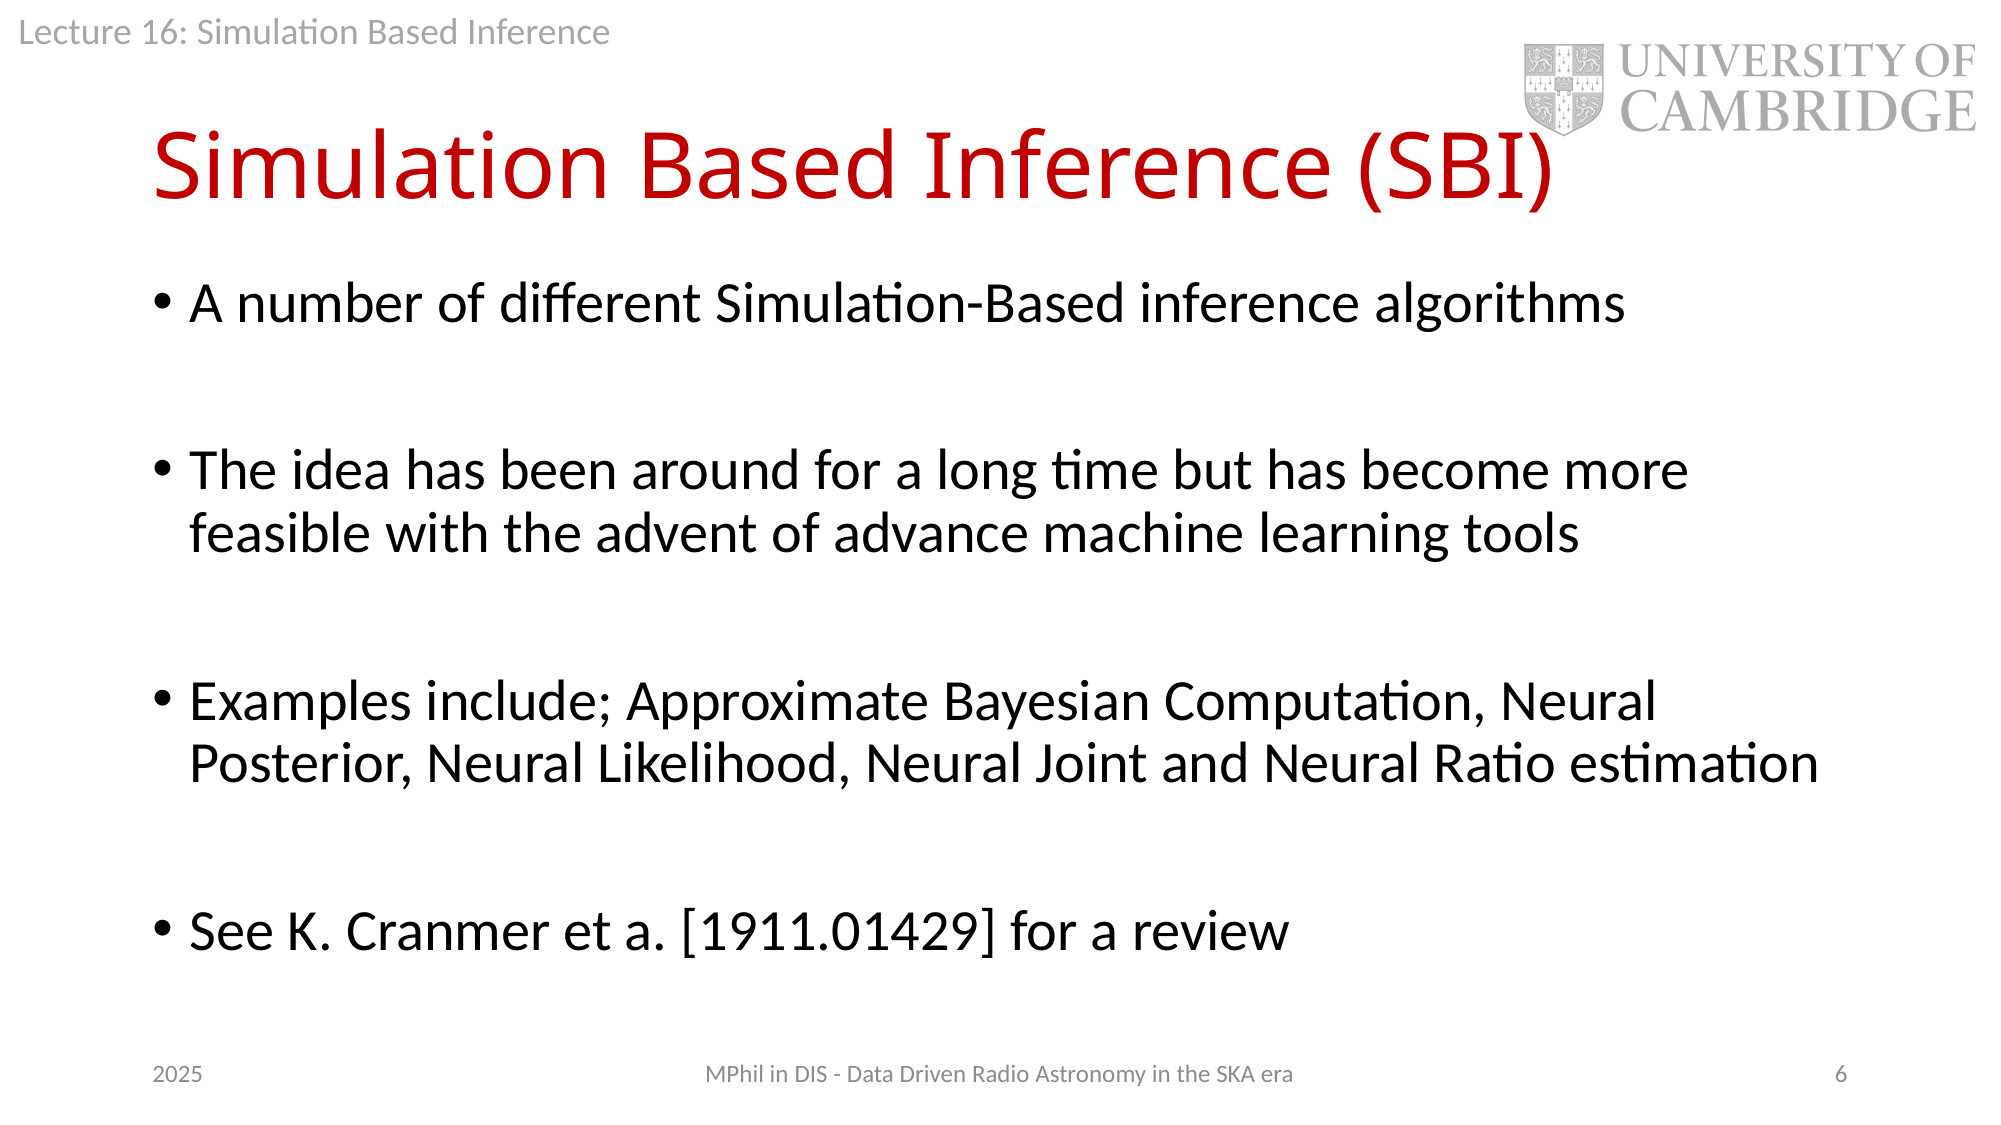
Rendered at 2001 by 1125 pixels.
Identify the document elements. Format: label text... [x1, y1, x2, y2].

slide_number 2025 [137, 1042, 588, 1103]
title Simulation Based Inference (SBI) [137, 59, 1863, 264]
slide_number 6 [1412, 1042, 1863, 1103]
list A number of different Simulation-Based inference algorithms The idea has been around for a long time but has become more feasible with the advent of advance machine learning tools Examples include; Approximate Bayesian Computation, Neural Posterior, Neural Likelihood, Neural Joint and Neural Ratio estimation See K. Cranmer et a. [1911.01429] for a review [137, 264, 1863, 1014]
footer MPhil in DIS - Data Driven Radio Astronomy in the SKA era [662, 1042, 1338, 1103]
